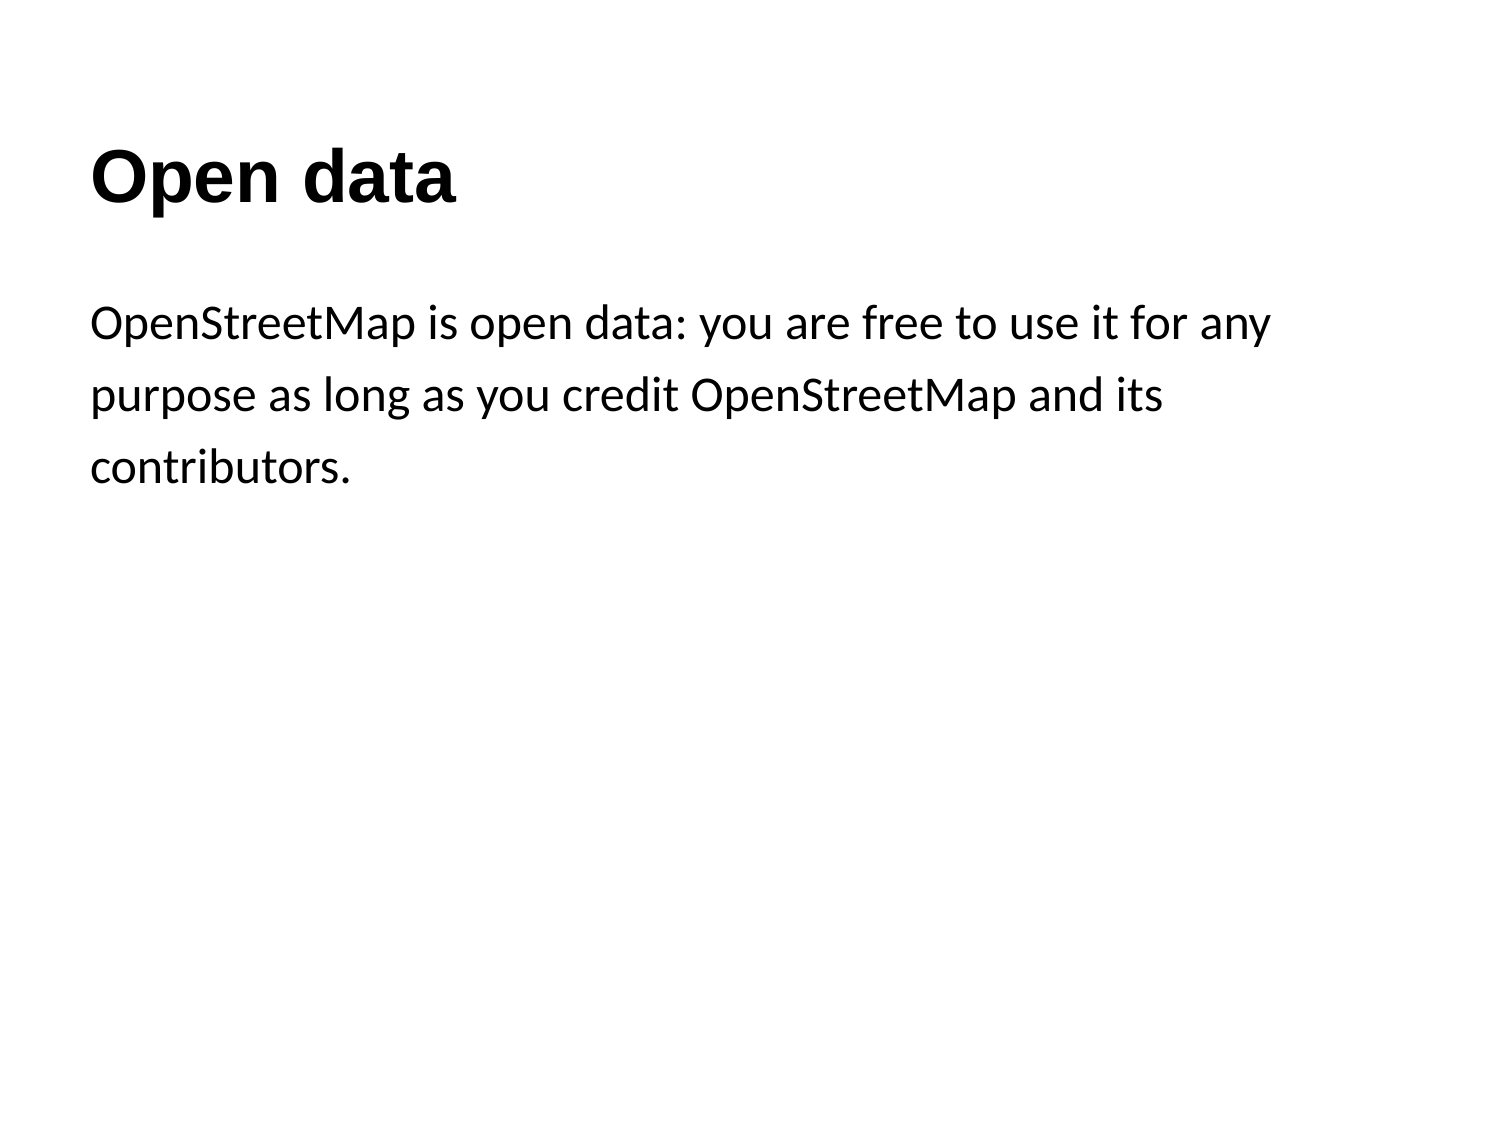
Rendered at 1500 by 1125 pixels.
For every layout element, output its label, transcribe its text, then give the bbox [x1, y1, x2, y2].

list OpenStreetMap is open data: you are free to use it for any purpose as long as you credit OpenStreetMap and its contributors. [75, 262, 1425, 1078]
title Open data [75, 45, 1425, 233]
